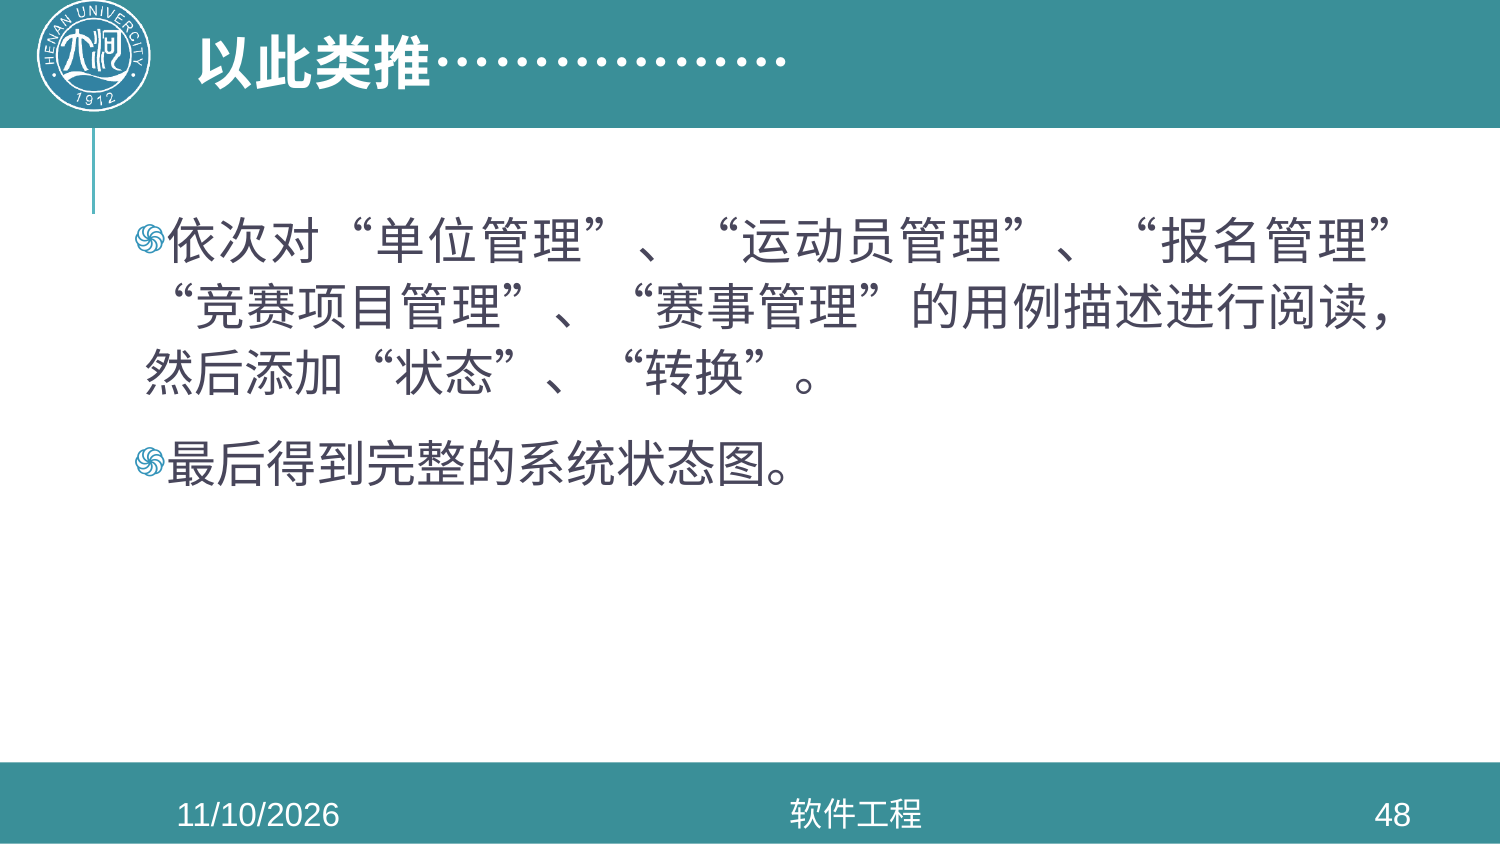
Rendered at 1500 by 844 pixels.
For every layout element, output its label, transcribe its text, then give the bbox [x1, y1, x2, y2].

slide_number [126, 796, 391, 830]
title 以此类推……………… [179, 0, 1454, 136]
list 依次对“单位管理”、“运动员管理”、“报名管理” “竞赛项目管理”、“赛事管理”的用例描述进行阅读，然后添加“状态”、“转换”。 最后得到完整的系统状态图。 [126, 196, 1427, 736]
slide_number 48 [1333, 796, 1454, 830]
footer 软件工程 [391, 796, 1322, 830]
